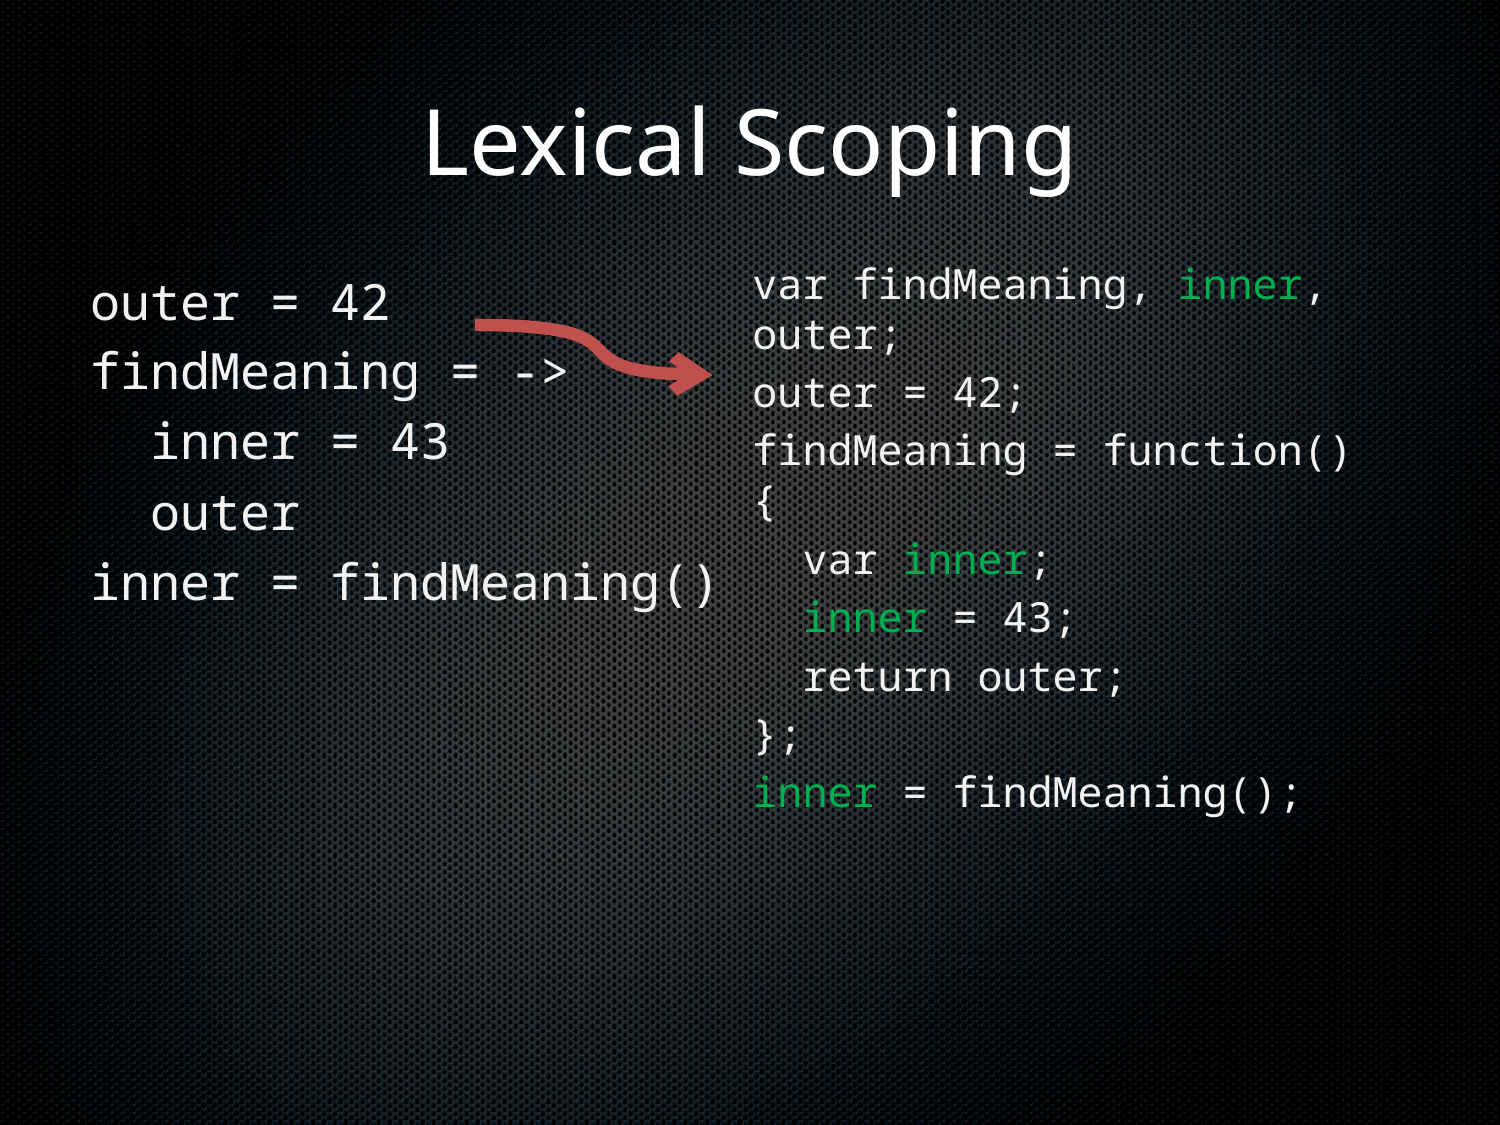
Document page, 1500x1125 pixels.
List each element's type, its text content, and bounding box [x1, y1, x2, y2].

title Lexical Scoping [75, 45, 1425, 233]
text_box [474, 324, 713, 376]
list var findMeaning, inner, outer; outer = 42; findMeaning = function() { var inner; inner = 43; return outer; }; inner = findMeaning(); [737, 249, 1413, 1038]
picture [0, 0, 1500, 1125]
list outer = 42 findMeaning = -> inner = 43 outer inner = findMeaning() [75, 262, 737, 650]
